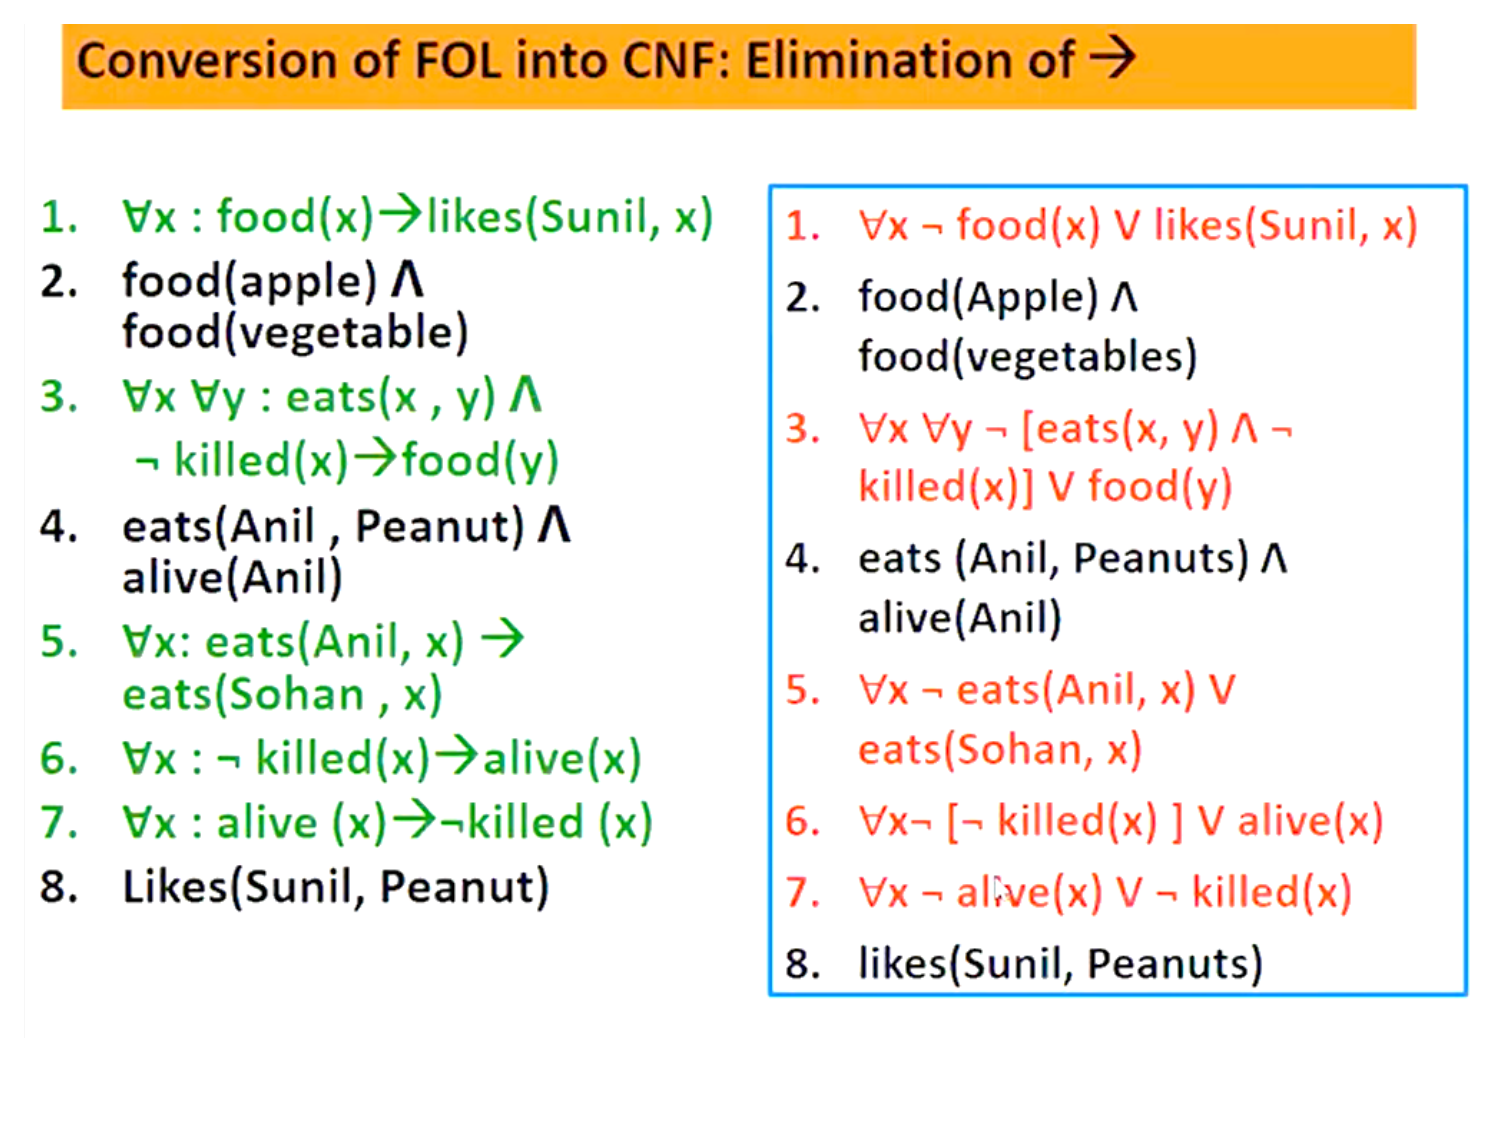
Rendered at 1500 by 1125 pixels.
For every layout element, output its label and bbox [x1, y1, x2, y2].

picture [24, 24, 1476, 1038]
